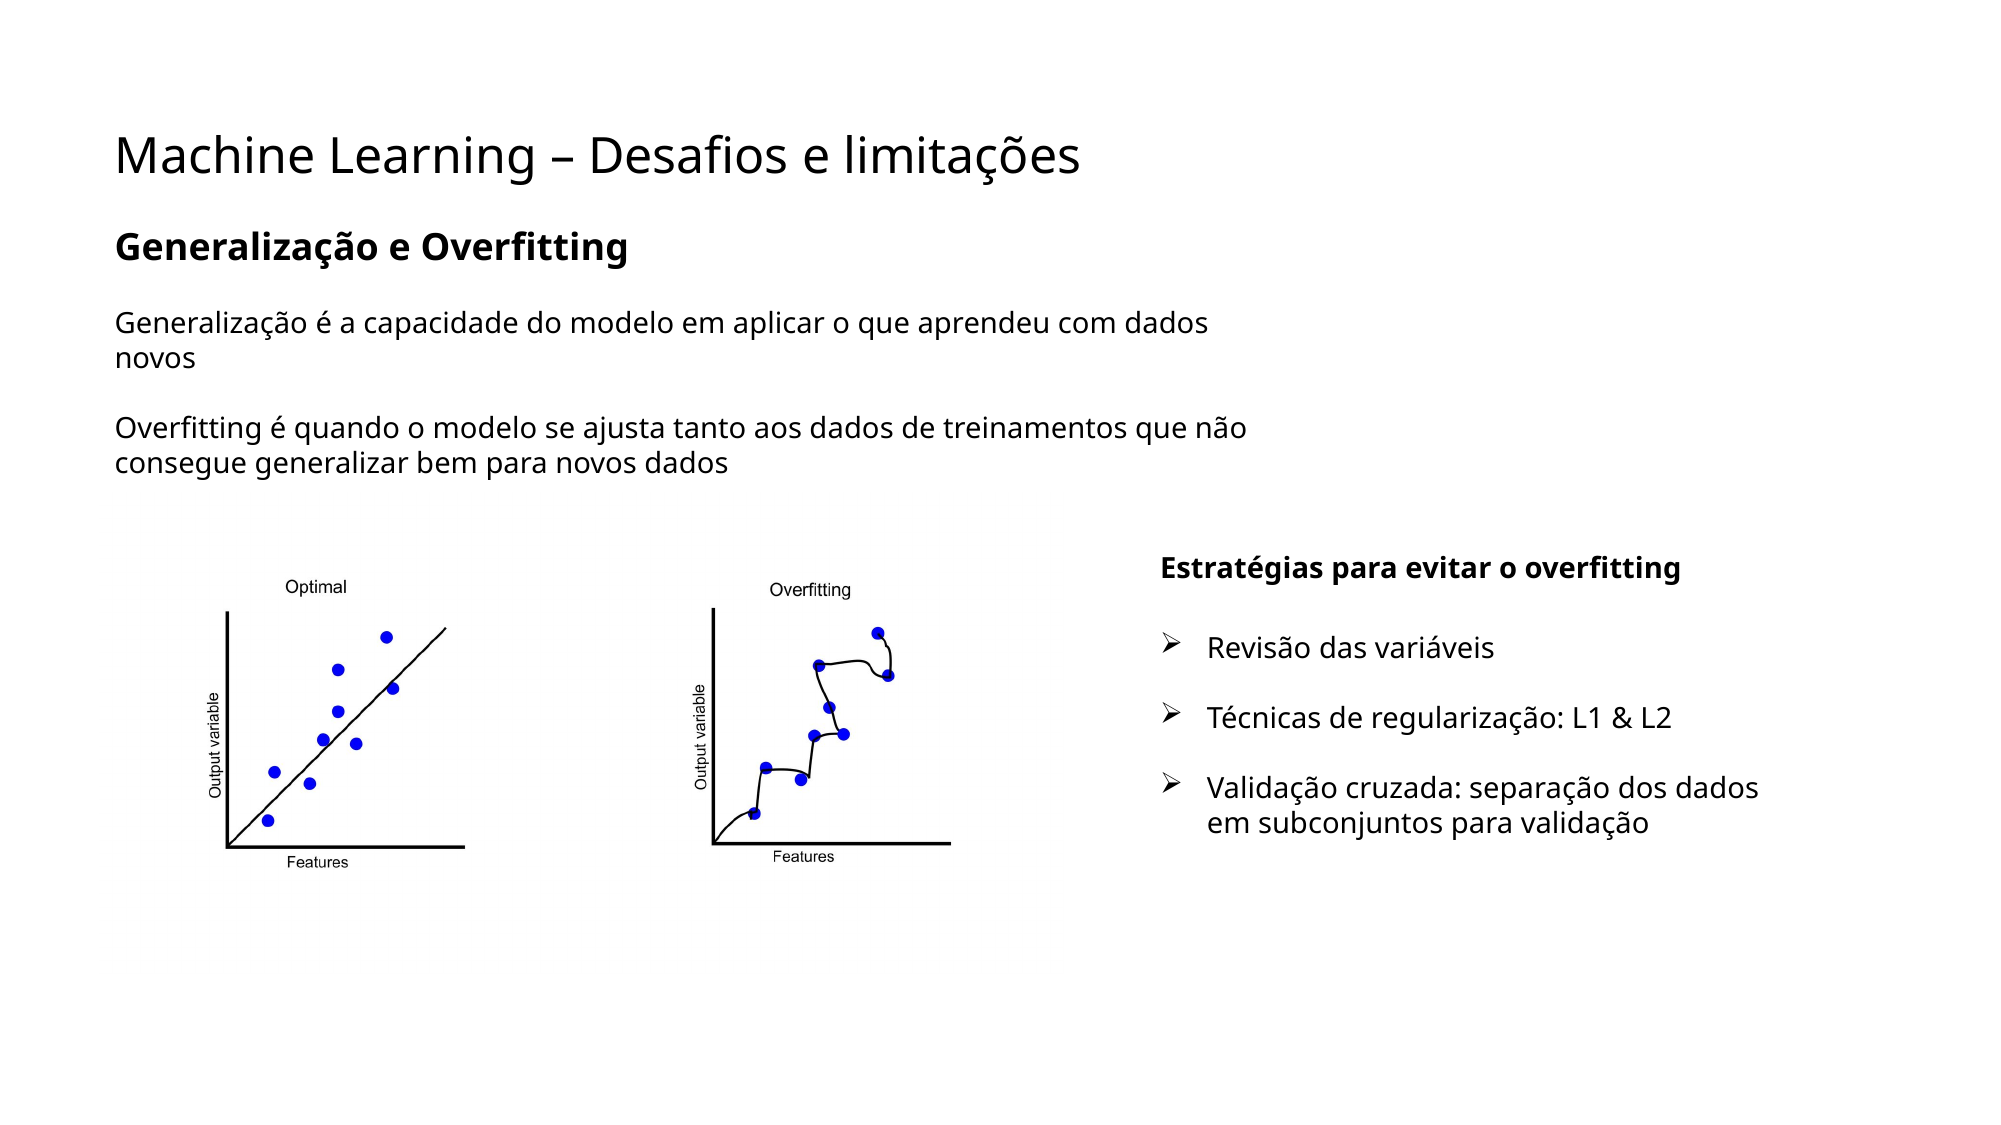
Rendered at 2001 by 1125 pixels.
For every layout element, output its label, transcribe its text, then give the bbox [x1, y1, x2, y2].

text_box Generalização é a capacidade do modelo em aplicar o que aprendeu com dados novos Overfitting é quando o modelo se ajusta tanto aos dados de treinamentos que não consegue generalizar bem para novos dados [99, 296, 1303, 532]
title Machine Learning – Desafios e limitações [99, 94, 1530, 192]
text_box Generalização e Overfitting [99, 215, 1303, 296]
text_box Estratégias para evitar o overfitting Revisão das variáveis Técnicas de regularização: L1 & L2 Validação cruzada: separação dos dados em subconjuntos para validação [1145, 542, 1783, 892]
picture [99, 491, 1064, 975]
